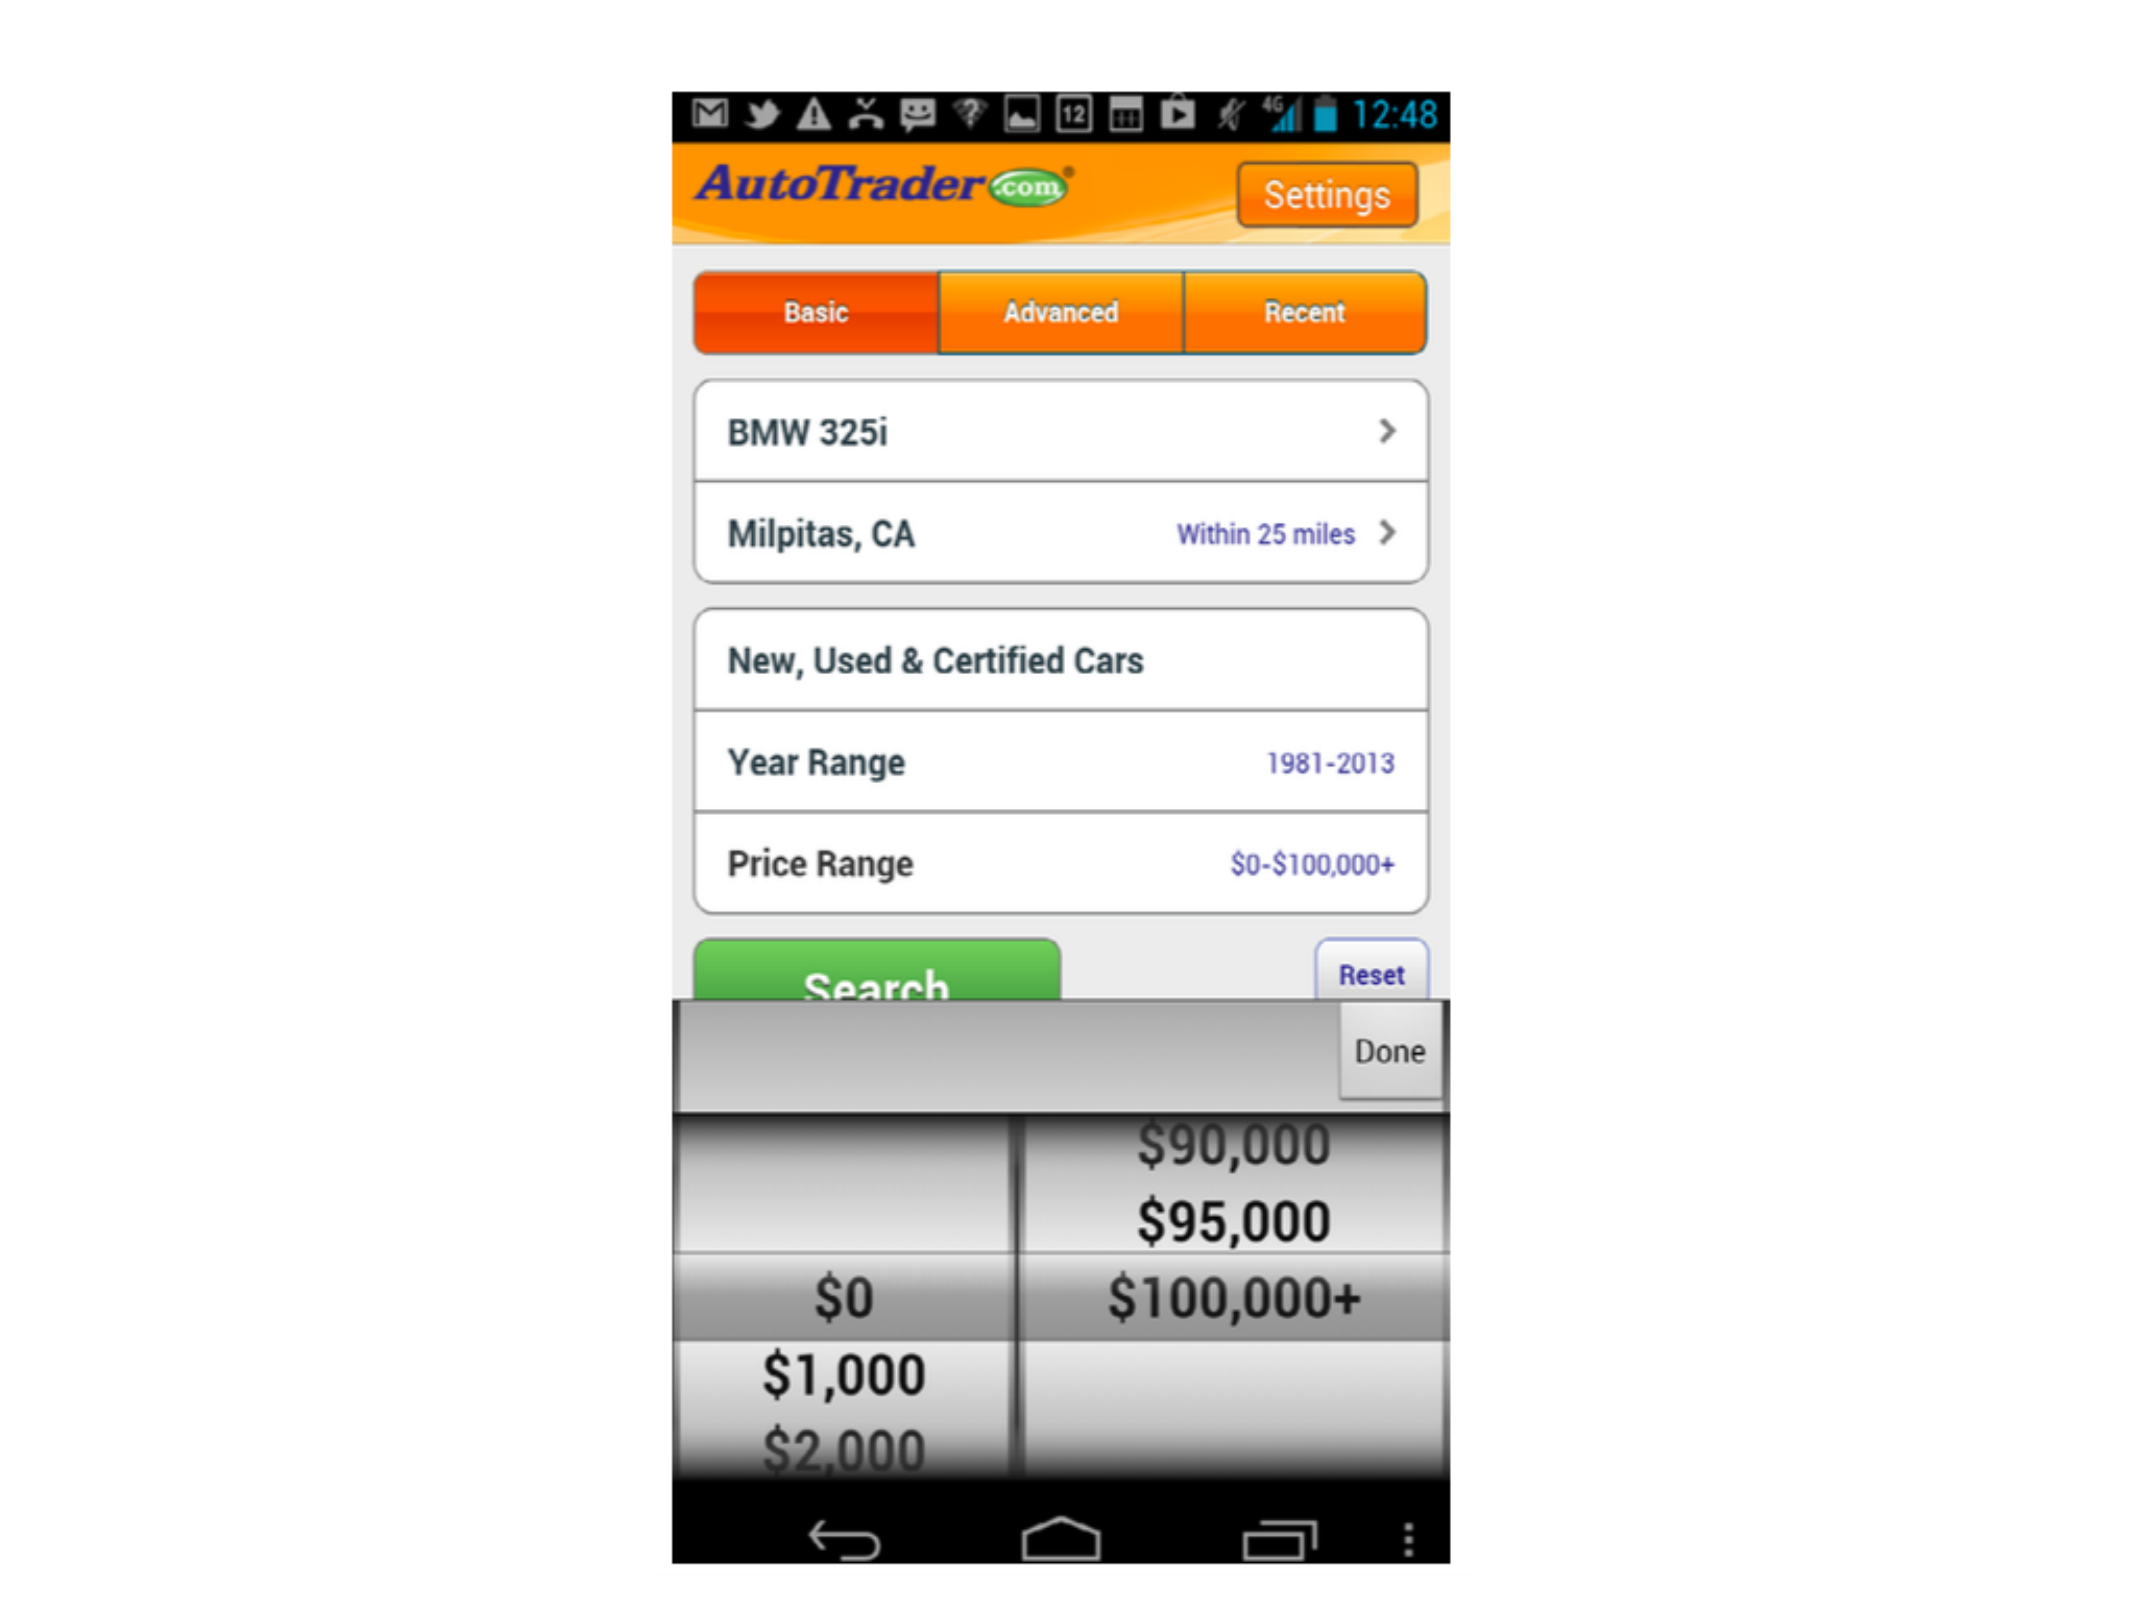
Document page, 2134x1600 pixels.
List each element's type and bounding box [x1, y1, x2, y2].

picture [656, 72, 1478, 1578]
